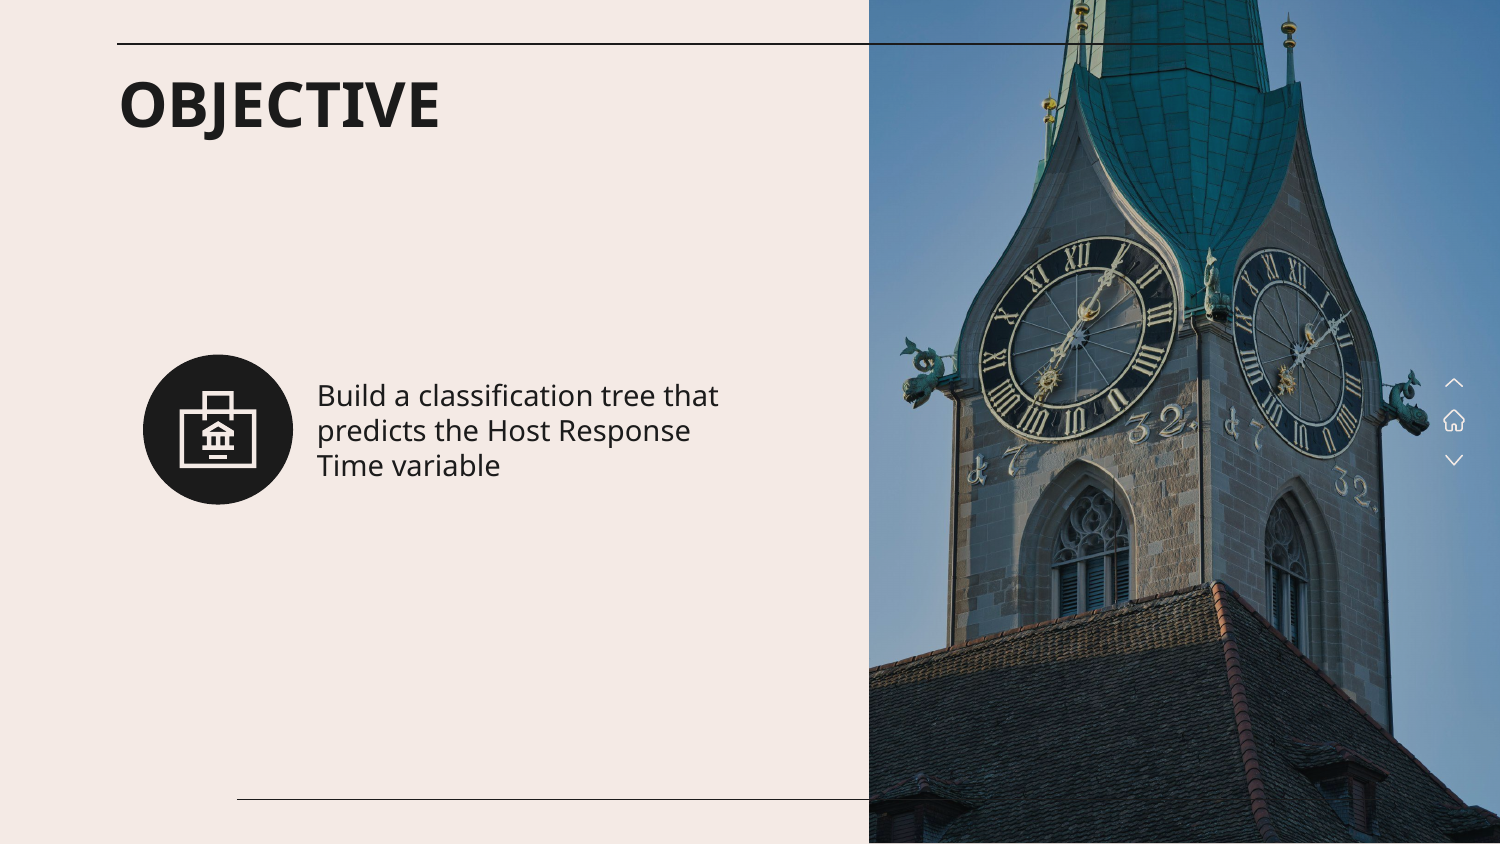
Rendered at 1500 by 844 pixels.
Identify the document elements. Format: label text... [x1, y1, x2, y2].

title OBJECTIVE [118, 64, 816, 140]
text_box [179, 390, 257, 469]
subtitle Build a classification tree that predicts the Host Response Time variable [316, 372, 735, 487]
picture [868, 0, 1500, 843]
text_box [143, 354, 294, 505]
